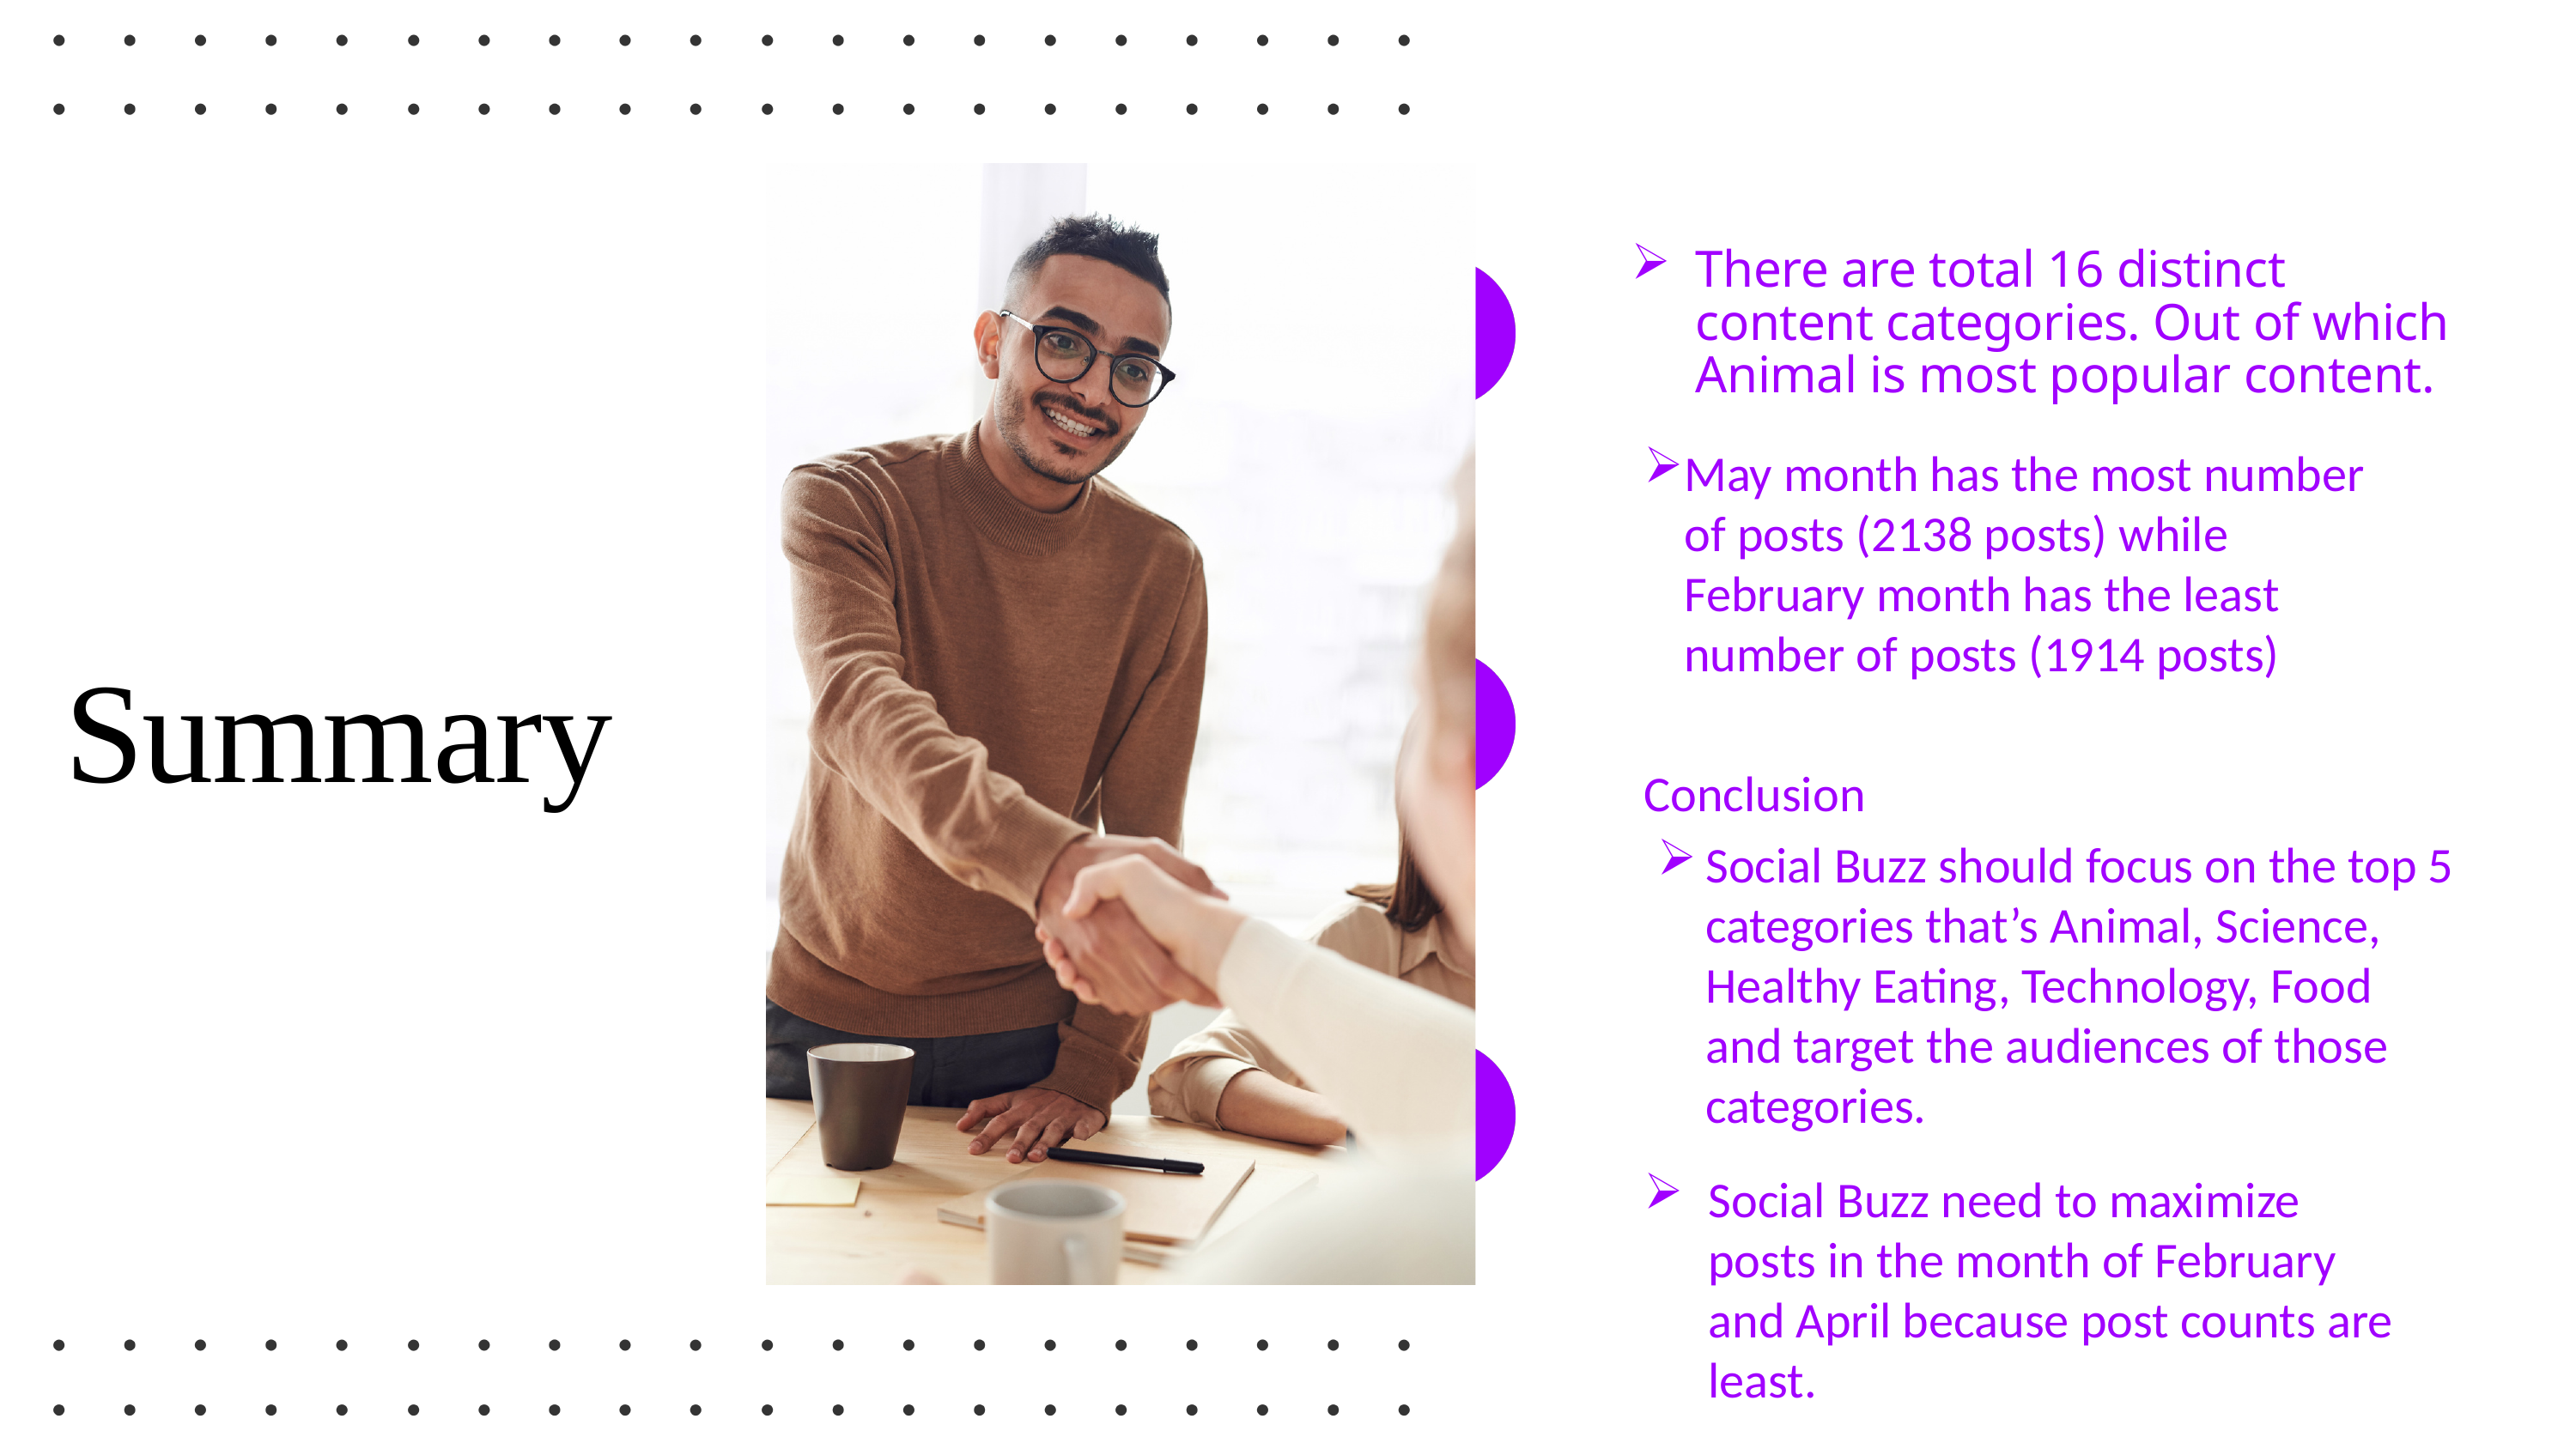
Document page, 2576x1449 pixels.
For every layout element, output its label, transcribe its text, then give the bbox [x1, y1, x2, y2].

picture [765, 163, 1562, 1286]
text_box Social Buzz need to maximize posts in the month of February and April because post counts are least. [1631, 1181, 2432, 1394]
text_box Summary [64, 639, 727, 811]
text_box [1631, 266, 2445, 788]
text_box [46, 1335, 1414, 1449]
text_box Social Buzz should focus on the top 5 categories that’s Animal, Science, Healthy Eating, Technology, Food and target the audiences of those categories. [1644, 876, 2471, 1089]
text_box Conclusion [1631, 793, 2039, 828]
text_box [1631, 244, 2458, 403]
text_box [46, 0, 1414, 118]
